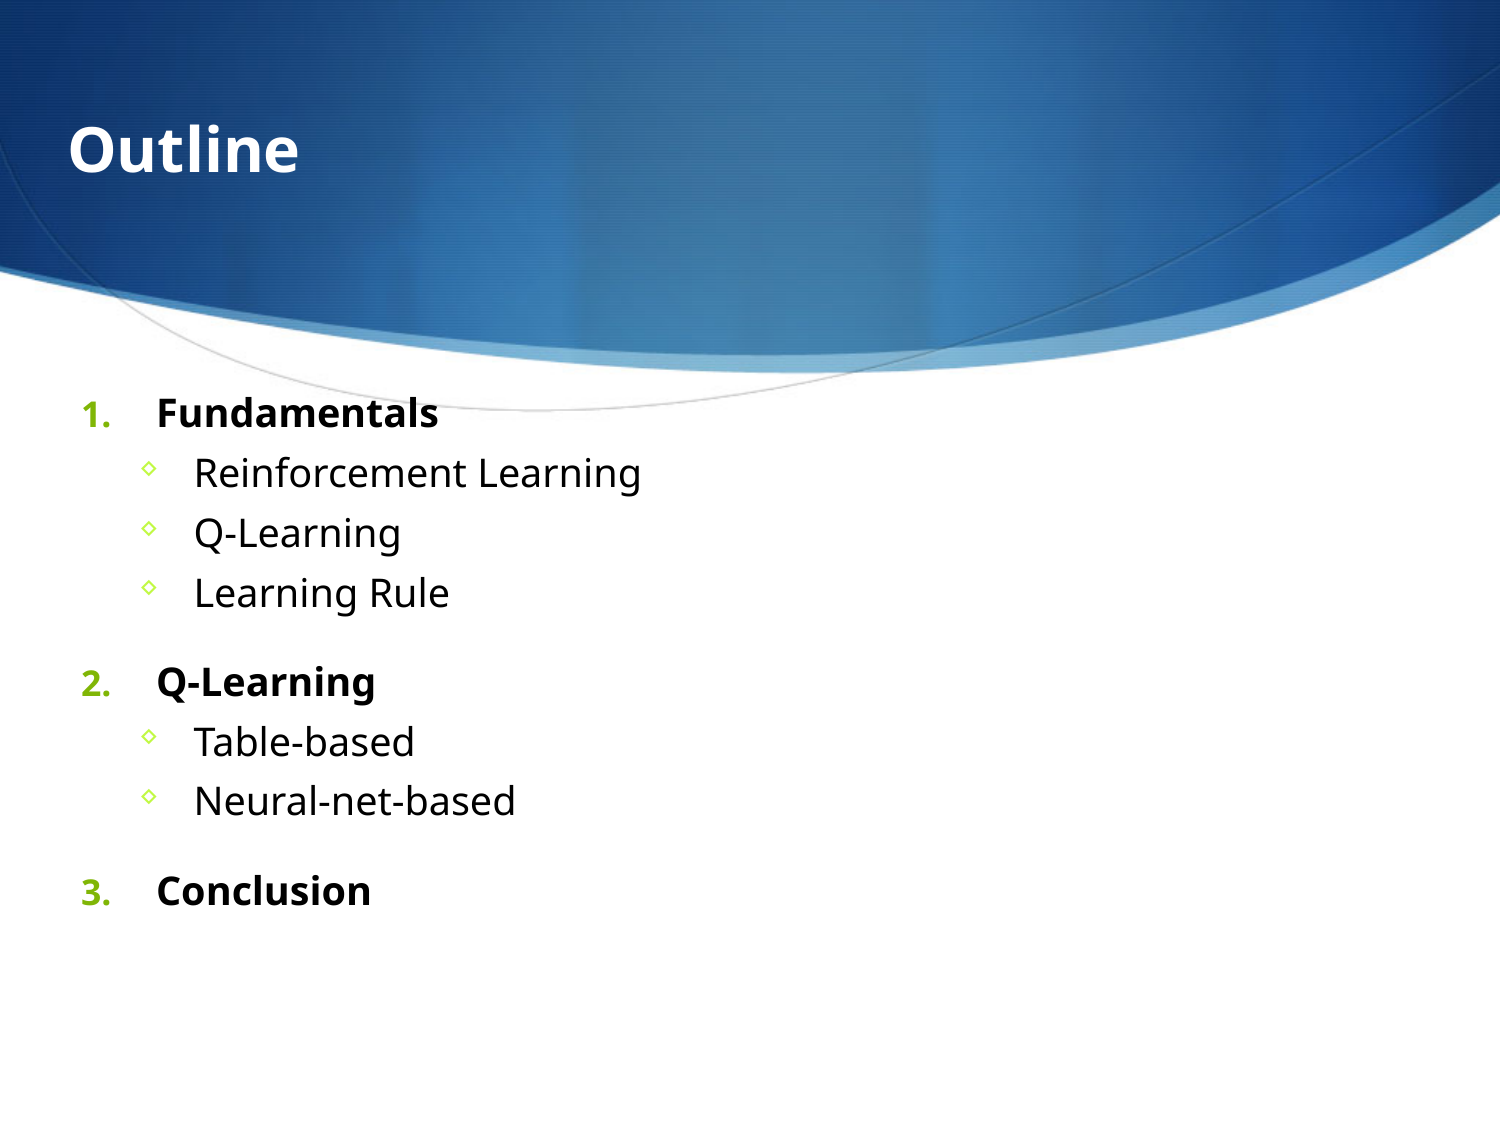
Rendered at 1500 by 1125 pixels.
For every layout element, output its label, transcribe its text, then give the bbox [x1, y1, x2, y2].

text_box Outline [52, 102, 317, 193]
picture [0, 0, 1500, 1125]
list Fundamentals Reinforcement Learning Q-Learning Learning Rule Q-Learning Table-based Neural-net-based Conclusion [65, 380, 1362, 1046]
